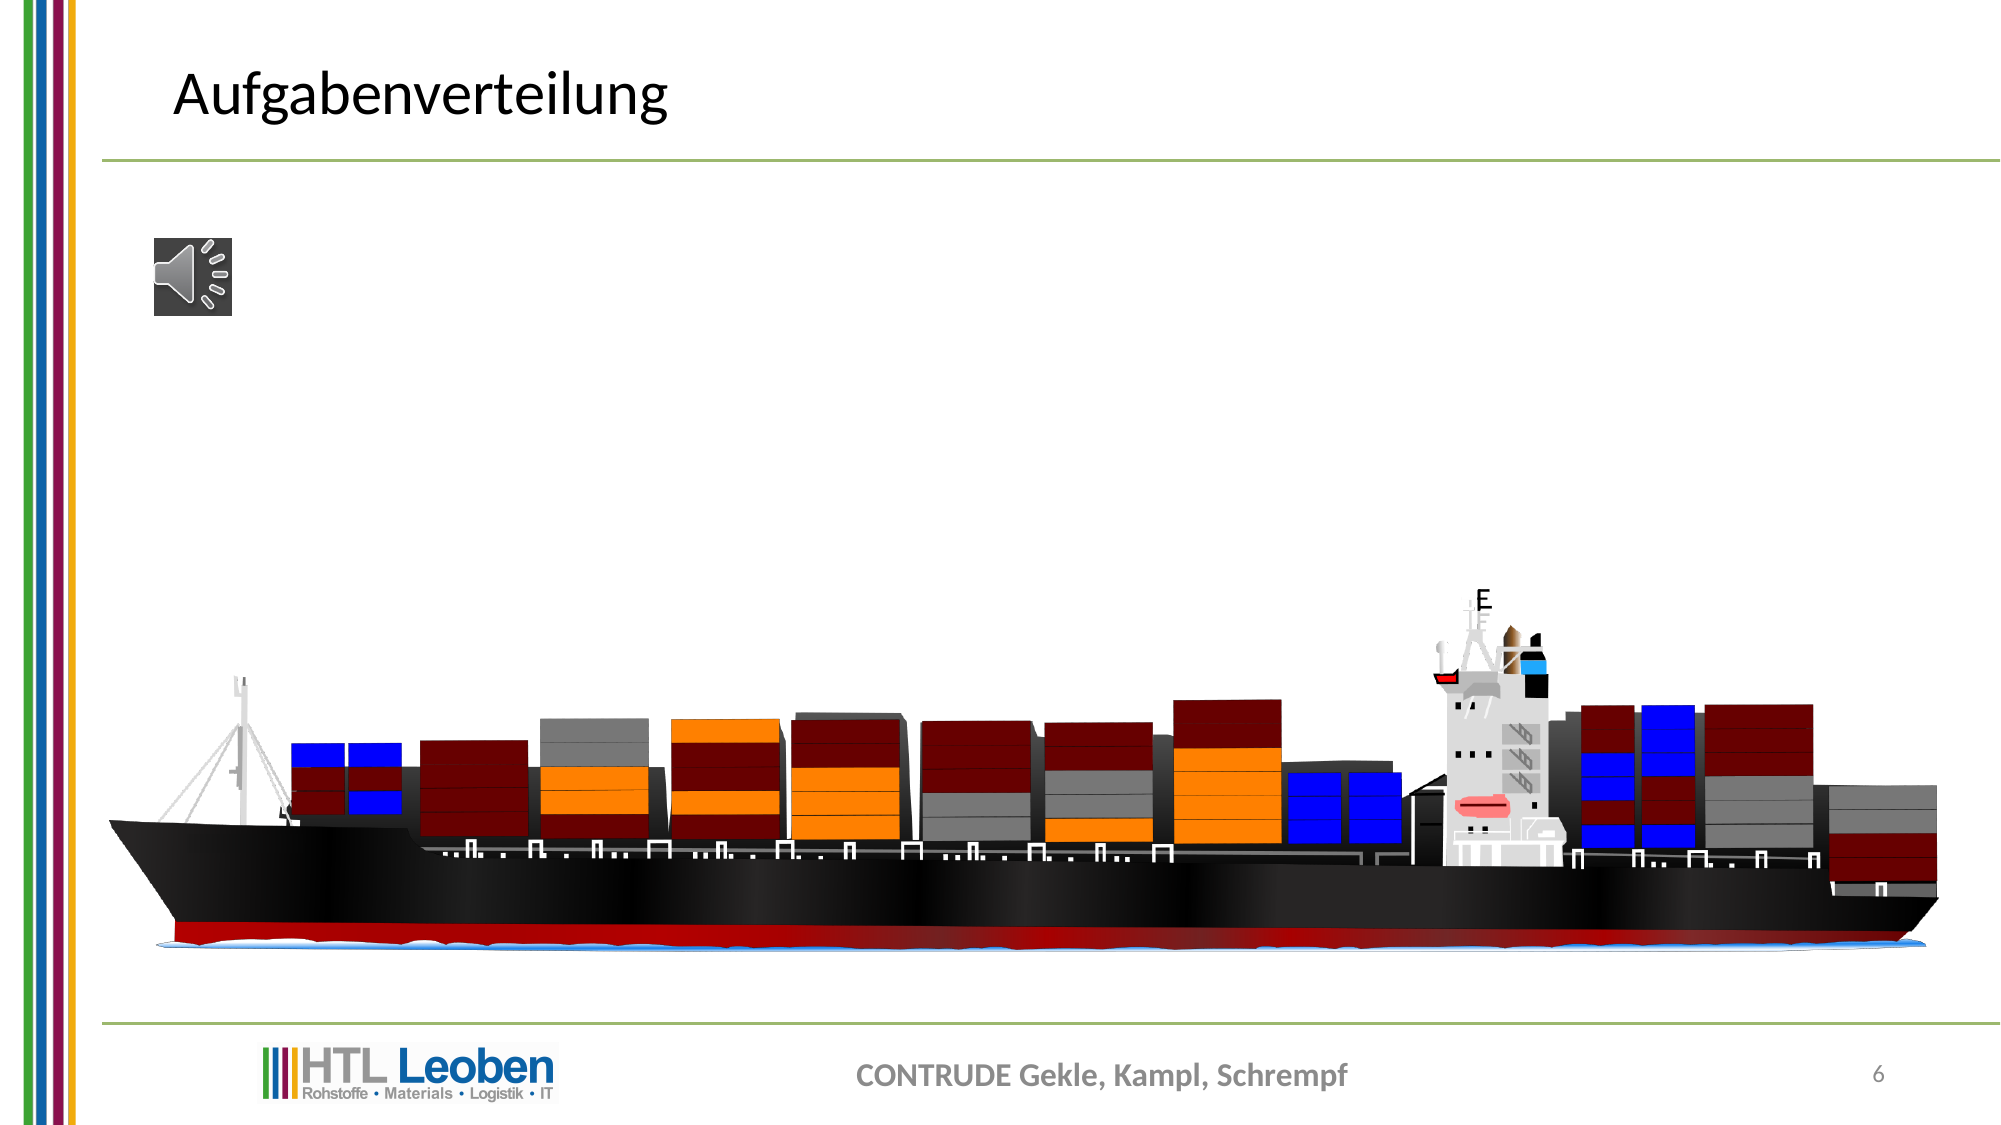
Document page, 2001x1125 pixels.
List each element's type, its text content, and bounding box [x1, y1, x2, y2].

picture [108, 588, 1939, 953]
footer CONTRUDE Gekle, Kampl, Schrempf [432, 1042, 1433, 1103]
title Aufgabenverteilung [158, 30, 1844, 149]
slide_number 6 [1433, 1042, 1900, 1103]
picture [257, 1042, 559, 1104]
picture [152, 236, 234, 317]
